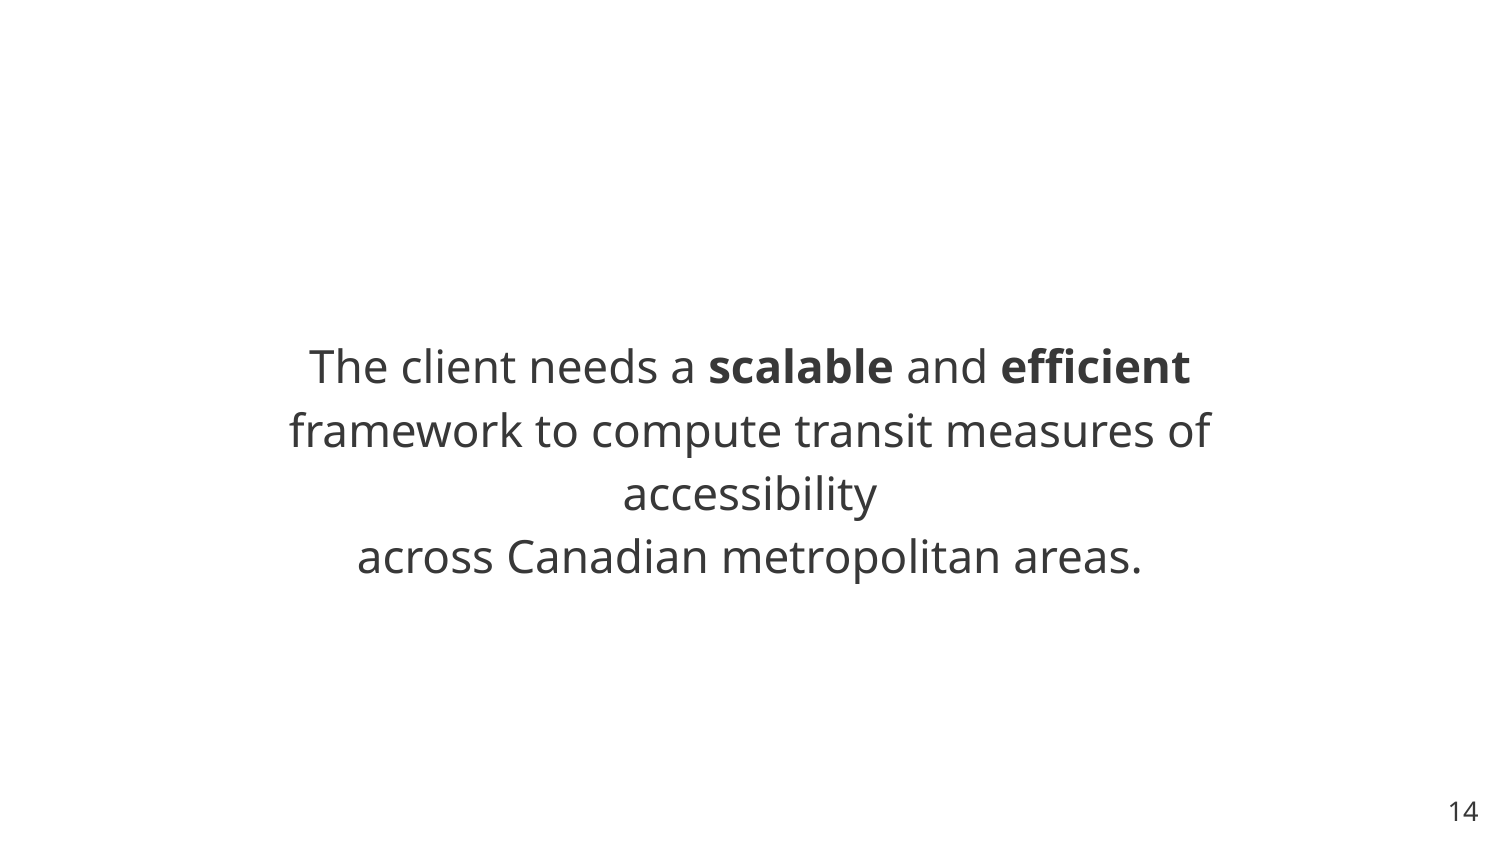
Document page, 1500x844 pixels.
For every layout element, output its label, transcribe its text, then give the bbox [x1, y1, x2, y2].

text_box The client needs a scalable and efficient framework to compute transit measures of accessibility across Canadian metropolitan areas. [181, 315, 1319, 598]
slide_number ‹#› [1403, 779, 1494, 844]
